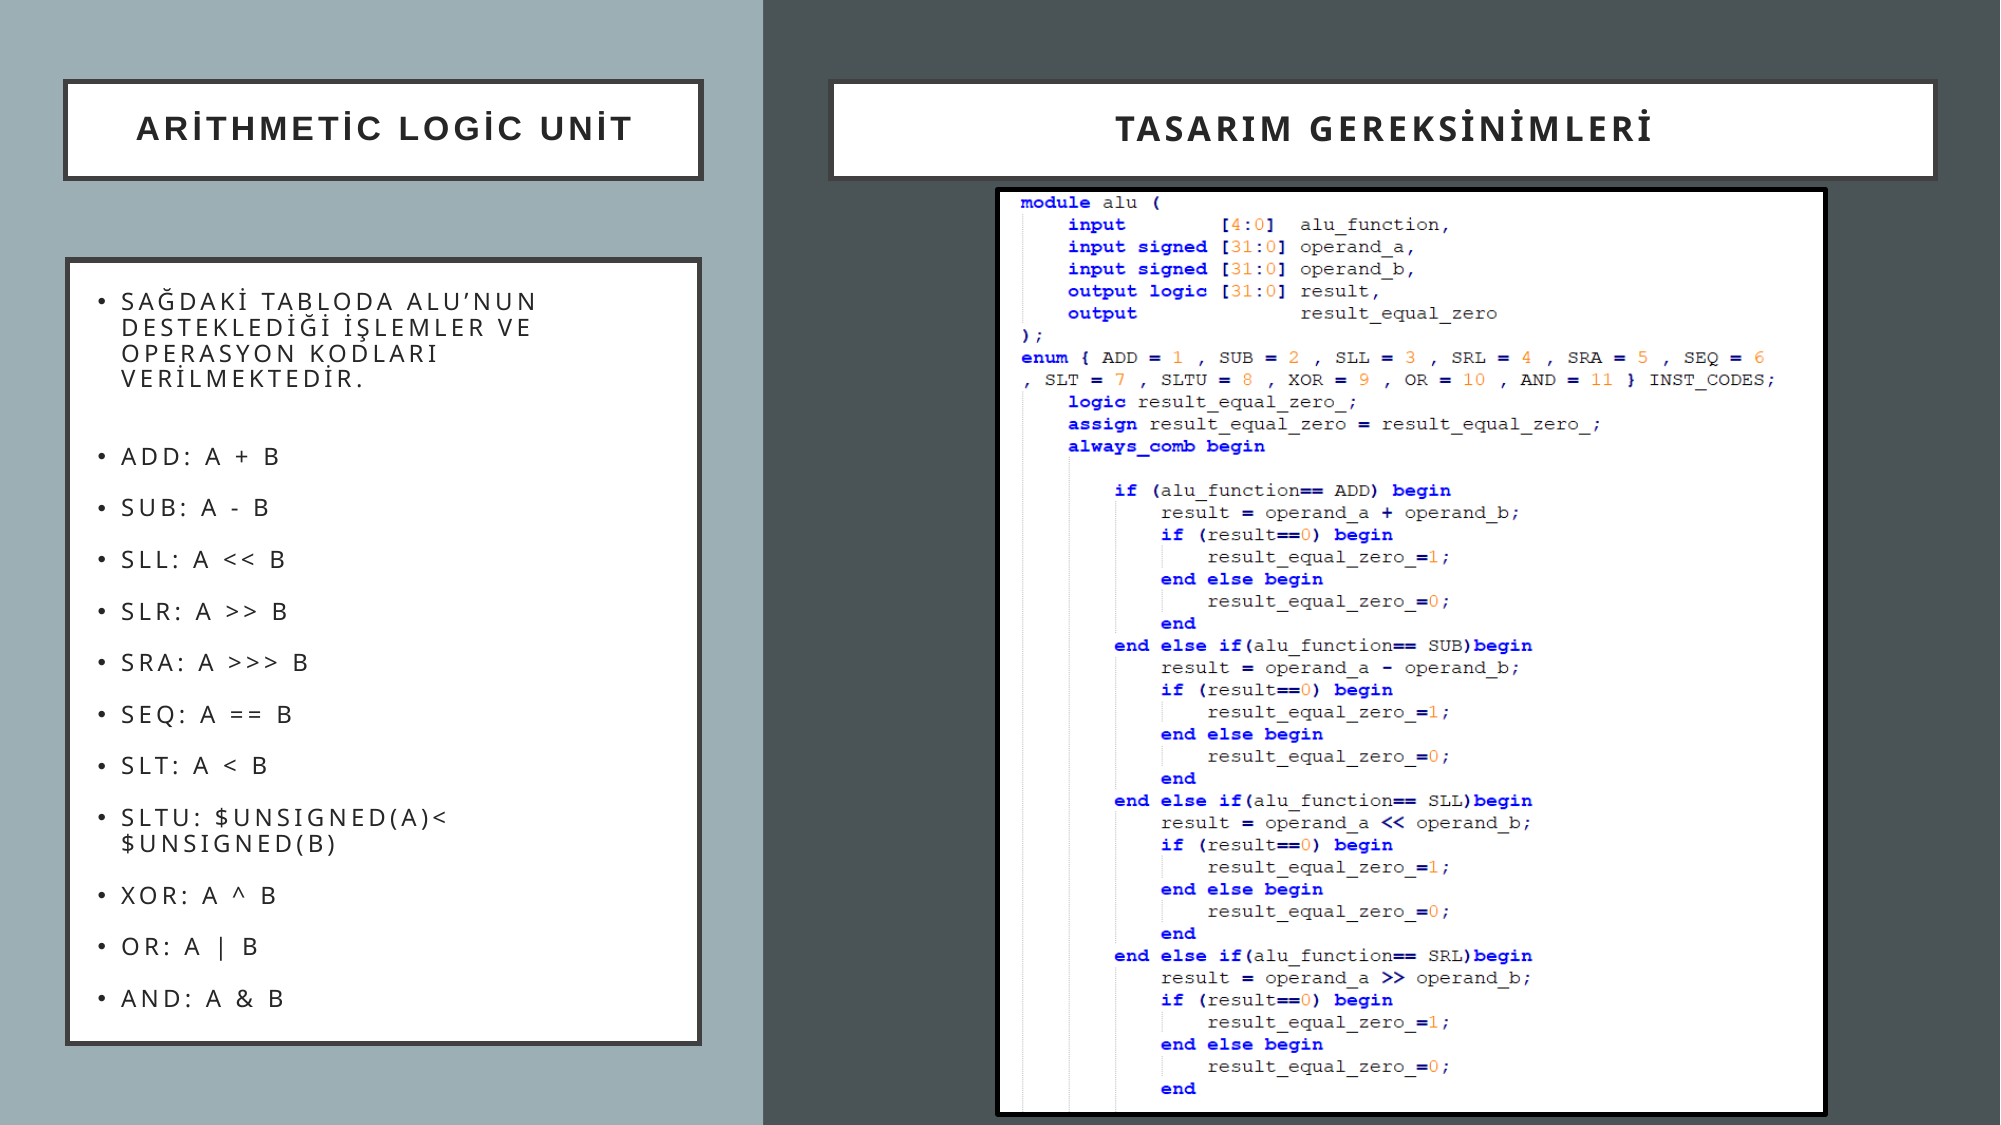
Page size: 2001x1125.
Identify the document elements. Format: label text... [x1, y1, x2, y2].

text_box [762, 0, 2000, 1125]
text_box Tasarım Gereksinimleri [830, 81, 1936, 179]
picture [999, 191, 1824, 1112]
text_box arithmetic logic unit [65, 81, 701, 179]
text_box [0, 0, 762, 1125]
text_box Sağdaki tabloda ALU’nun desteklediği işlemler ve operasyon kodları verilmektedir. ADD: A + B SUB: A - B SLL: A << B SLR: A >> B SRA: A >>> B SEQ: A == B SLT: A < B SLTU: $unsigned(A)< $unsigned(B) XOR: A ^ B OR: A | B AND: A & B [67, 259, 700, 1044]
